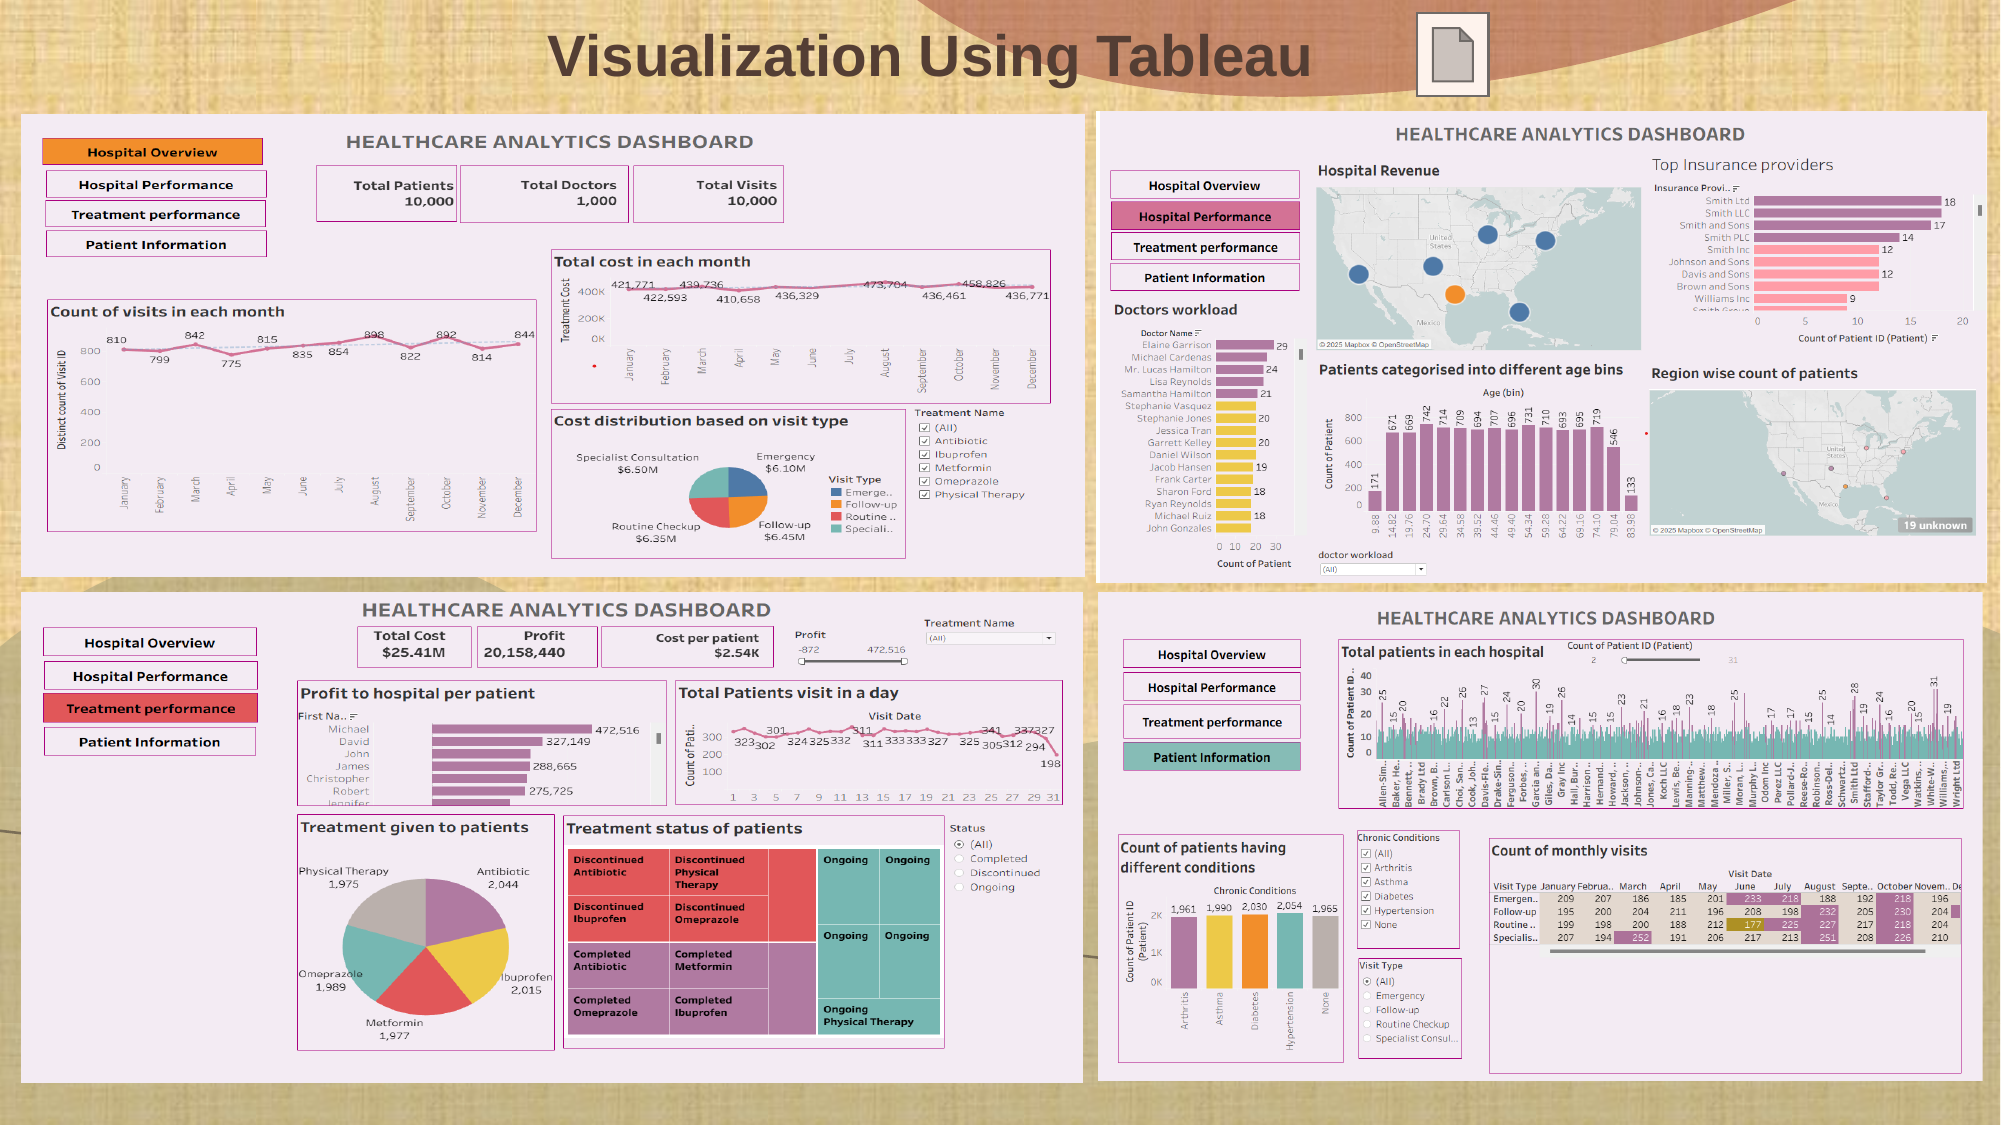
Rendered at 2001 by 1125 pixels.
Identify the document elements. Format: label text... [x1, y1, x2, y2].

title Visualization Using Tableau [532, 0, 1362, 97]
text_box [1416, 12, 1490, 97]
picture [0, 0, 2001, 1083]
